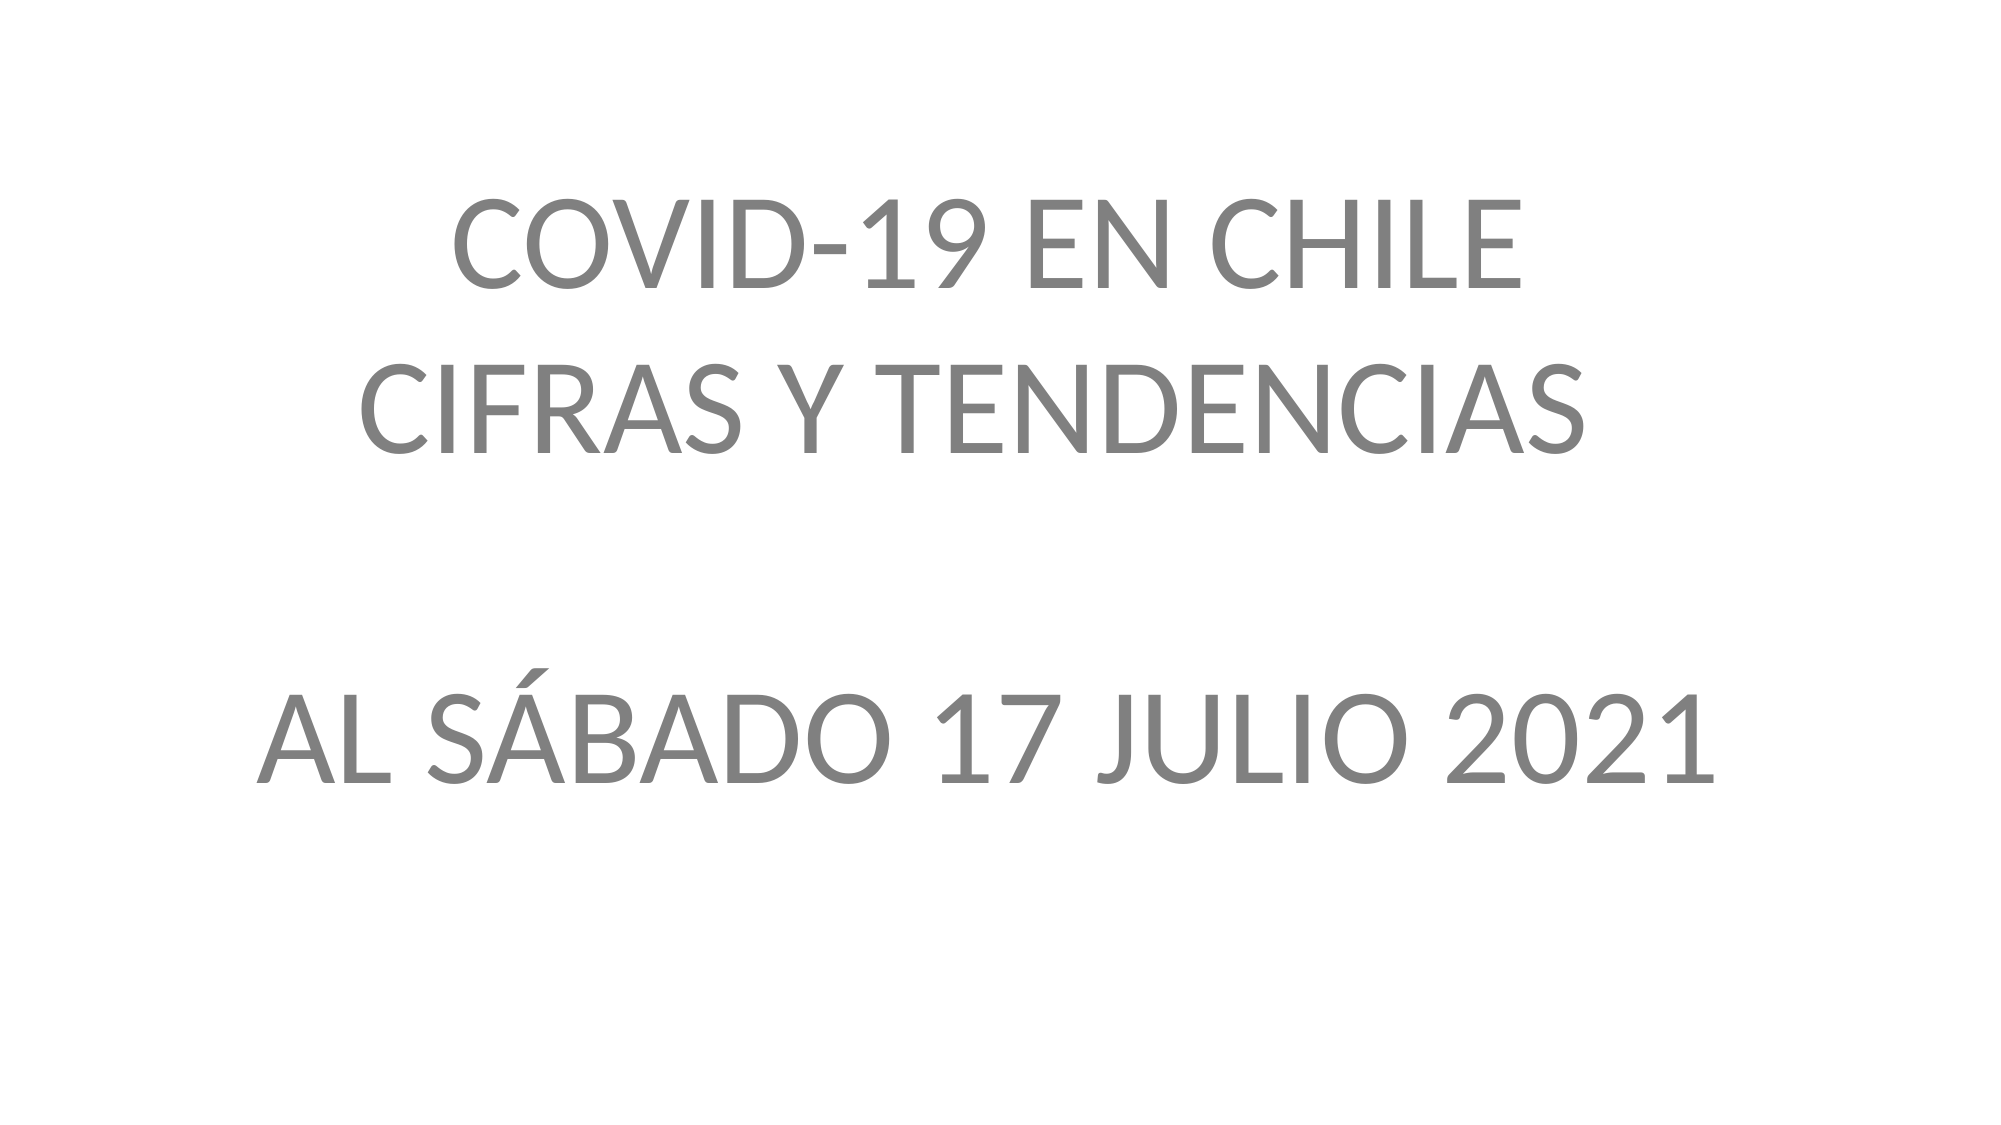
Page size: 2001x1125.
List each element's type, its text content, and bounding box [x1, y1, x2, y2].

text_box COVID-19 EN CHILE CIFRAS Y TENDENCIAS AL SÁBADO 17 JULIO 2021 [241, 143, 1737, 819]
